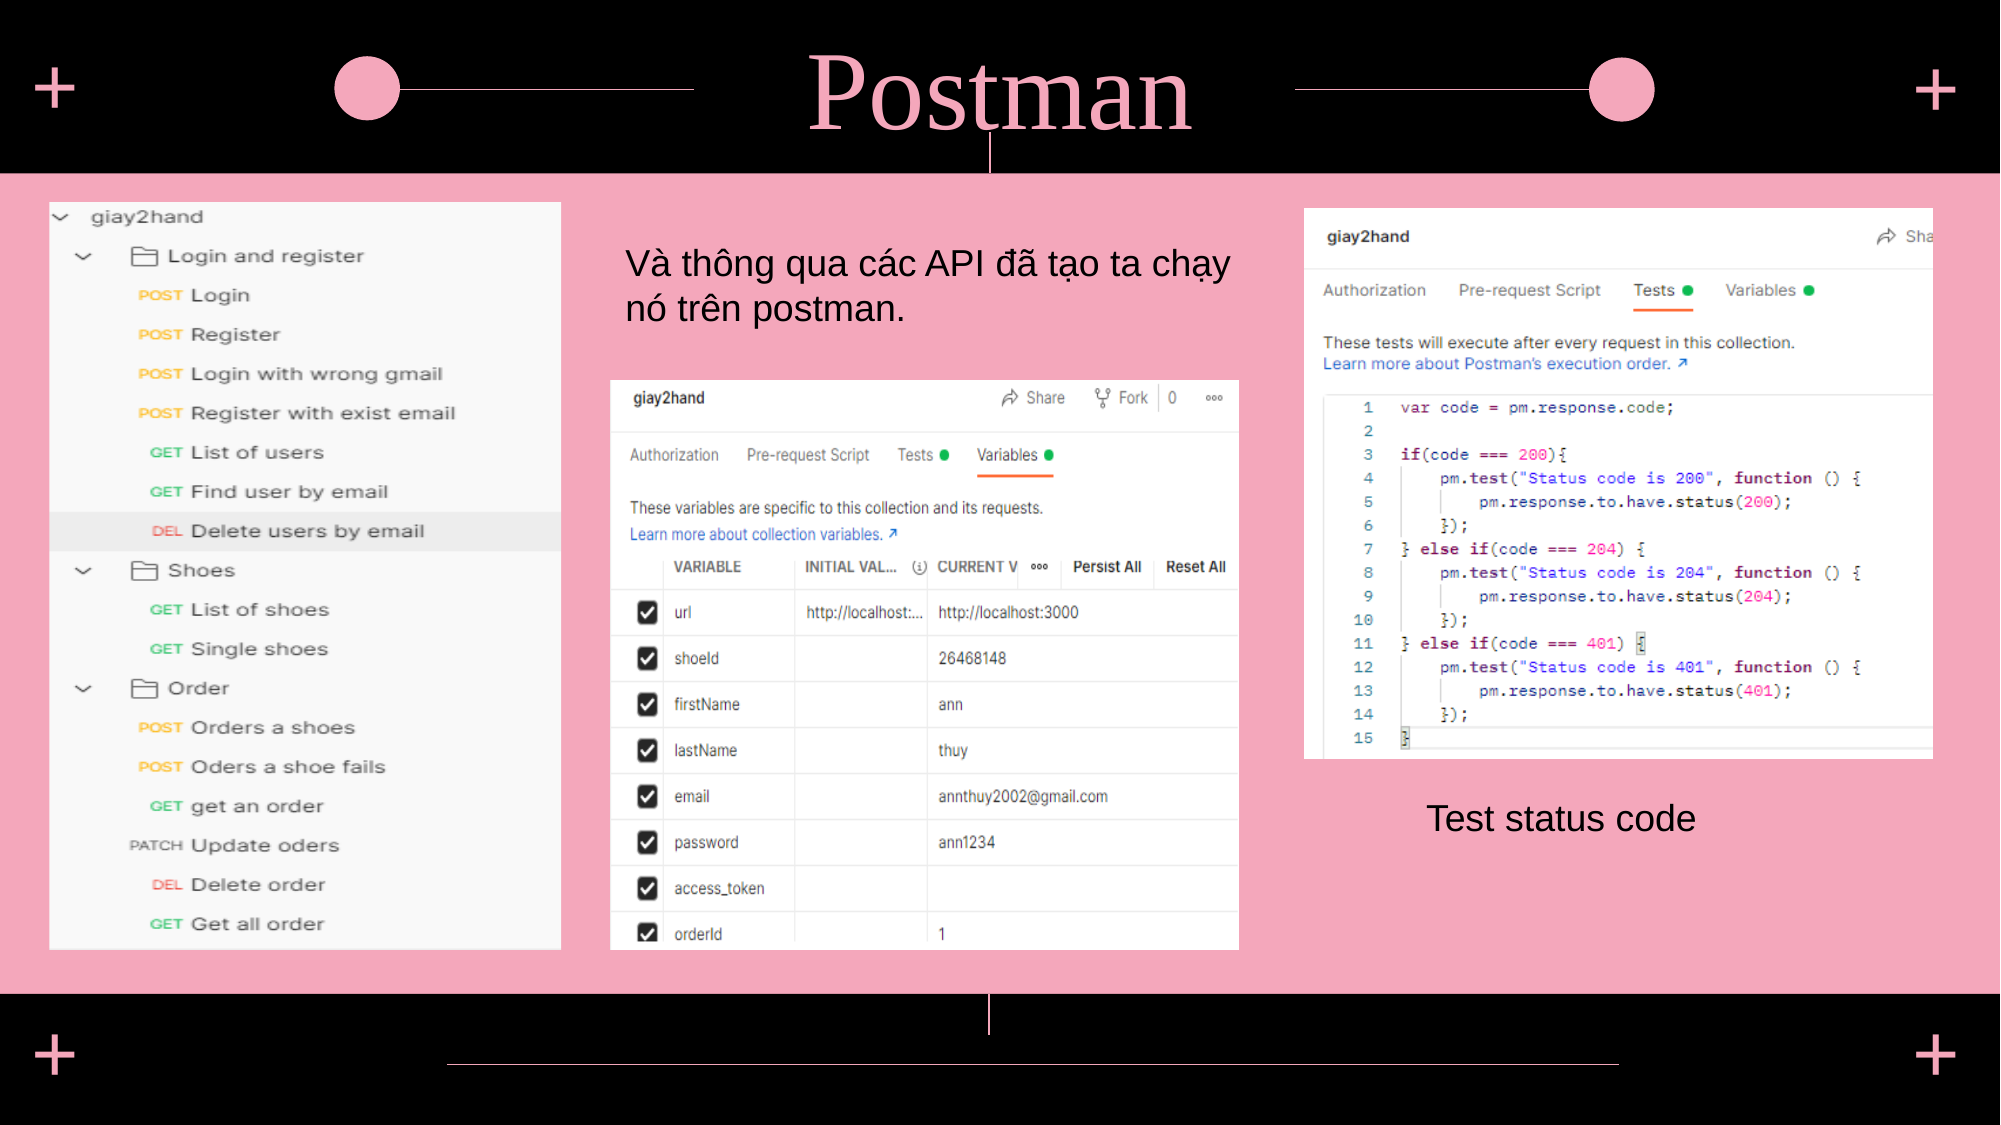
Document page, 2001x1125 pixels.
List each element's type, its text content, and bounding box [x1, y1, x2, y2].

text_box [0, 174, 2000, 993]
picture [49, 202, 562, 950]
text_box + [16, 994, 83, 1109]
text_box Và thông qua các API đã tạo ta chạy nó trên postman. [610, 231, 1255, 337]
picture [610, 380, 1239, 950]
text_box [0, 0, 2000, 174]
text_box [1588, 56, 1656, 123]
text_box [0, 993, 2000, 1125]
text_box Test status code [1411, 787, 1724, 847]
text_box Postman [588, 9, 1412, 160]
text_box + [1897, 994, 1964, 1109]
text_box [333, 55, 402, 122]
picture [1304, 208, 1933, 759]
text_box + [16, 27, 83, 142]
text_box + [1897, 28, 1964, 144]
